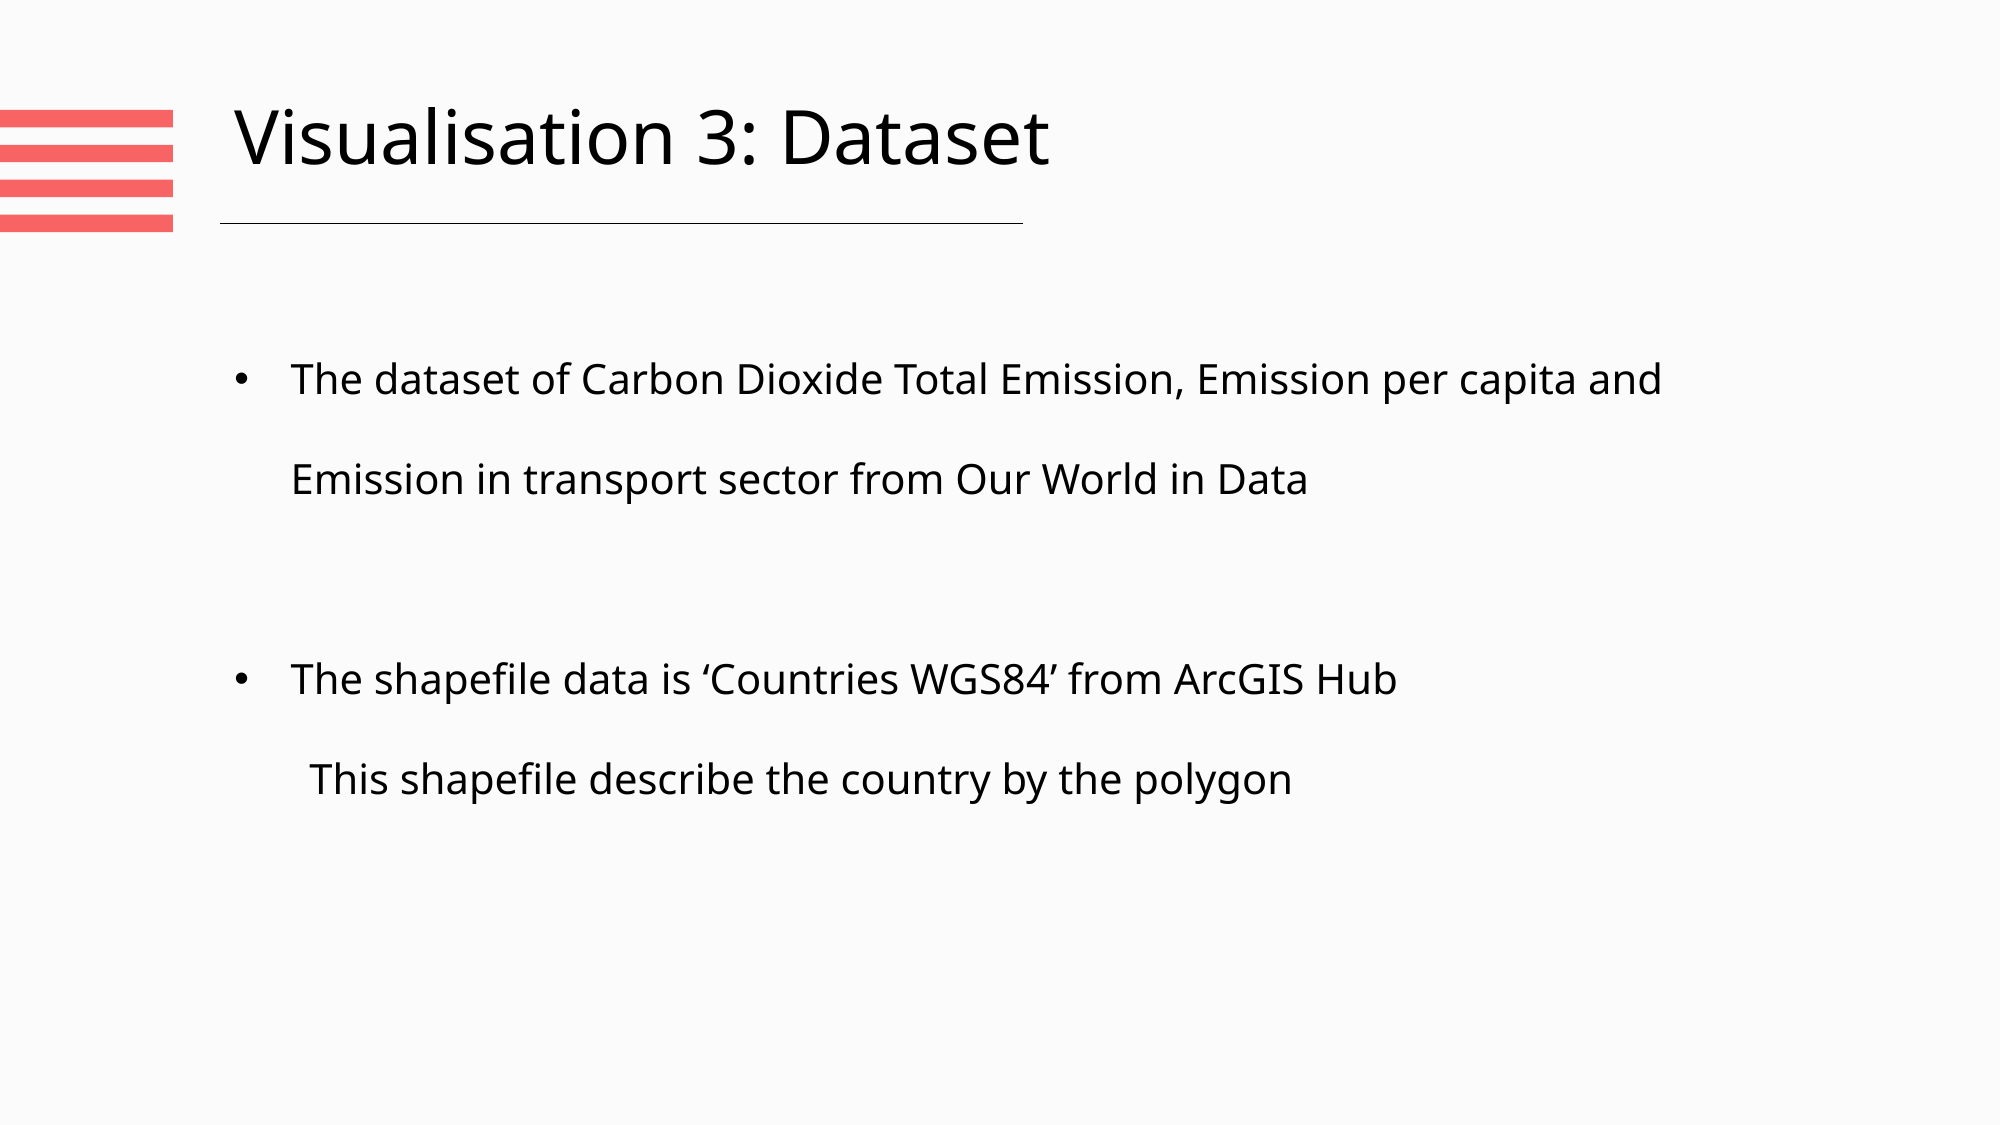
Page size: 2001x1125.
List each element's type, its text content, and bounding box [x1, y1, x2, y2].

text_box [0, 109, 173, 233]
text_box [219, 82, 1571, 224]
text_box The dataset of Carbon Dioxide Total Emission, Emission per capita and Emission in transport sector from Our World in Data The shapefile data is ‘Countries WGS84’ from ArcGIS Hub This shapefile describe the country by the polygon [219, 295, 1808, 911]
